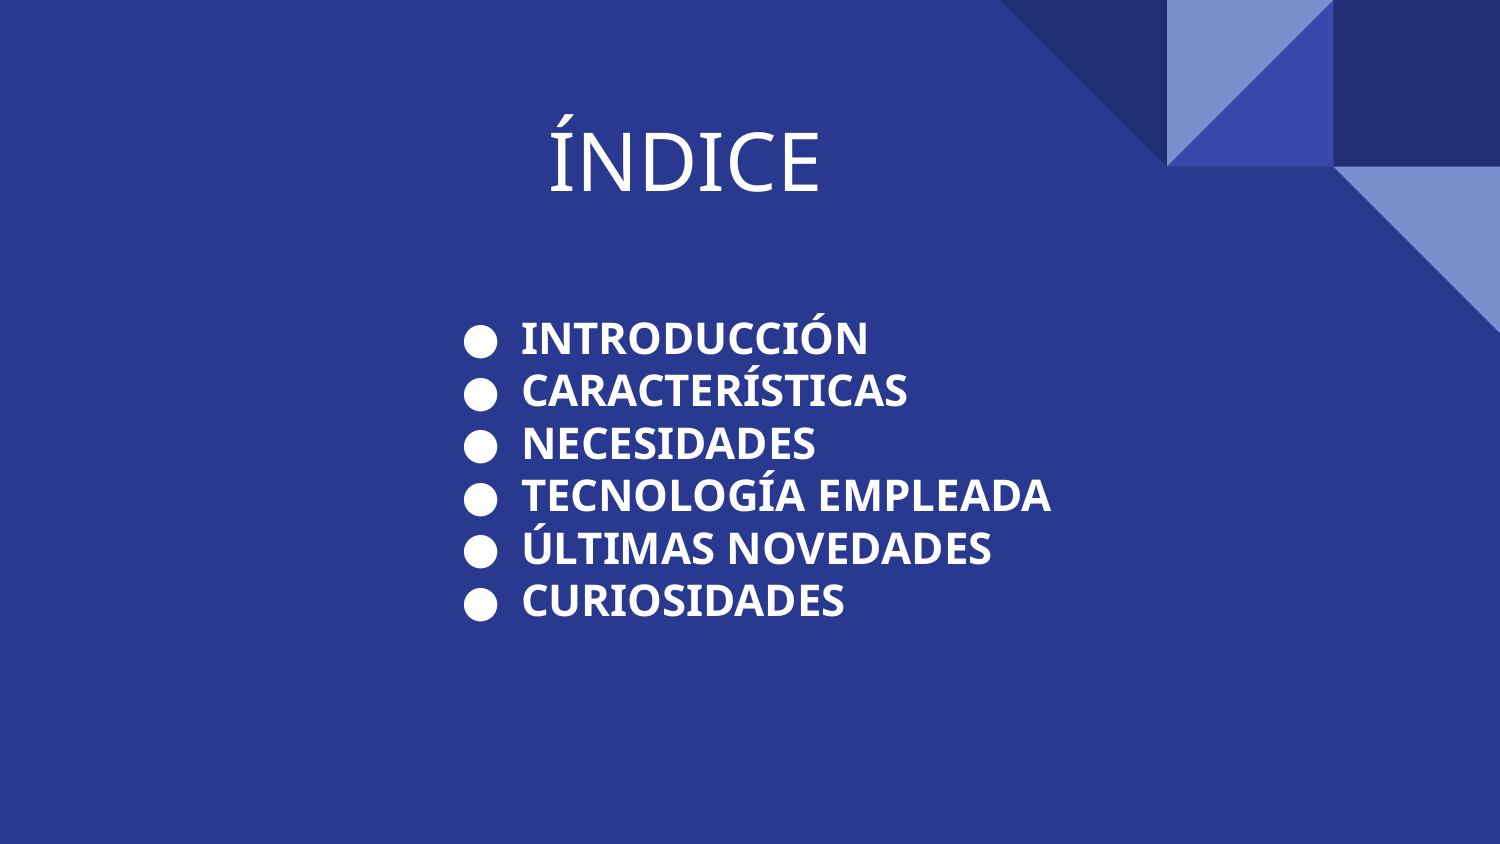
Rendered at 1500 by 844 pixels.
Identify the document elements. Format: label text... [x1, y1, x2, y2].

subtitle INTRODUCCIÓN CARACTERÍSTICAS NECESIDADES TECNOLOGÍA EMPLEADA ÚLTIMAS NOVEDADES CURIOSIDADES [430, 295, 1135, 647]
title ÍNDICE [533, 85, 847, 223]
